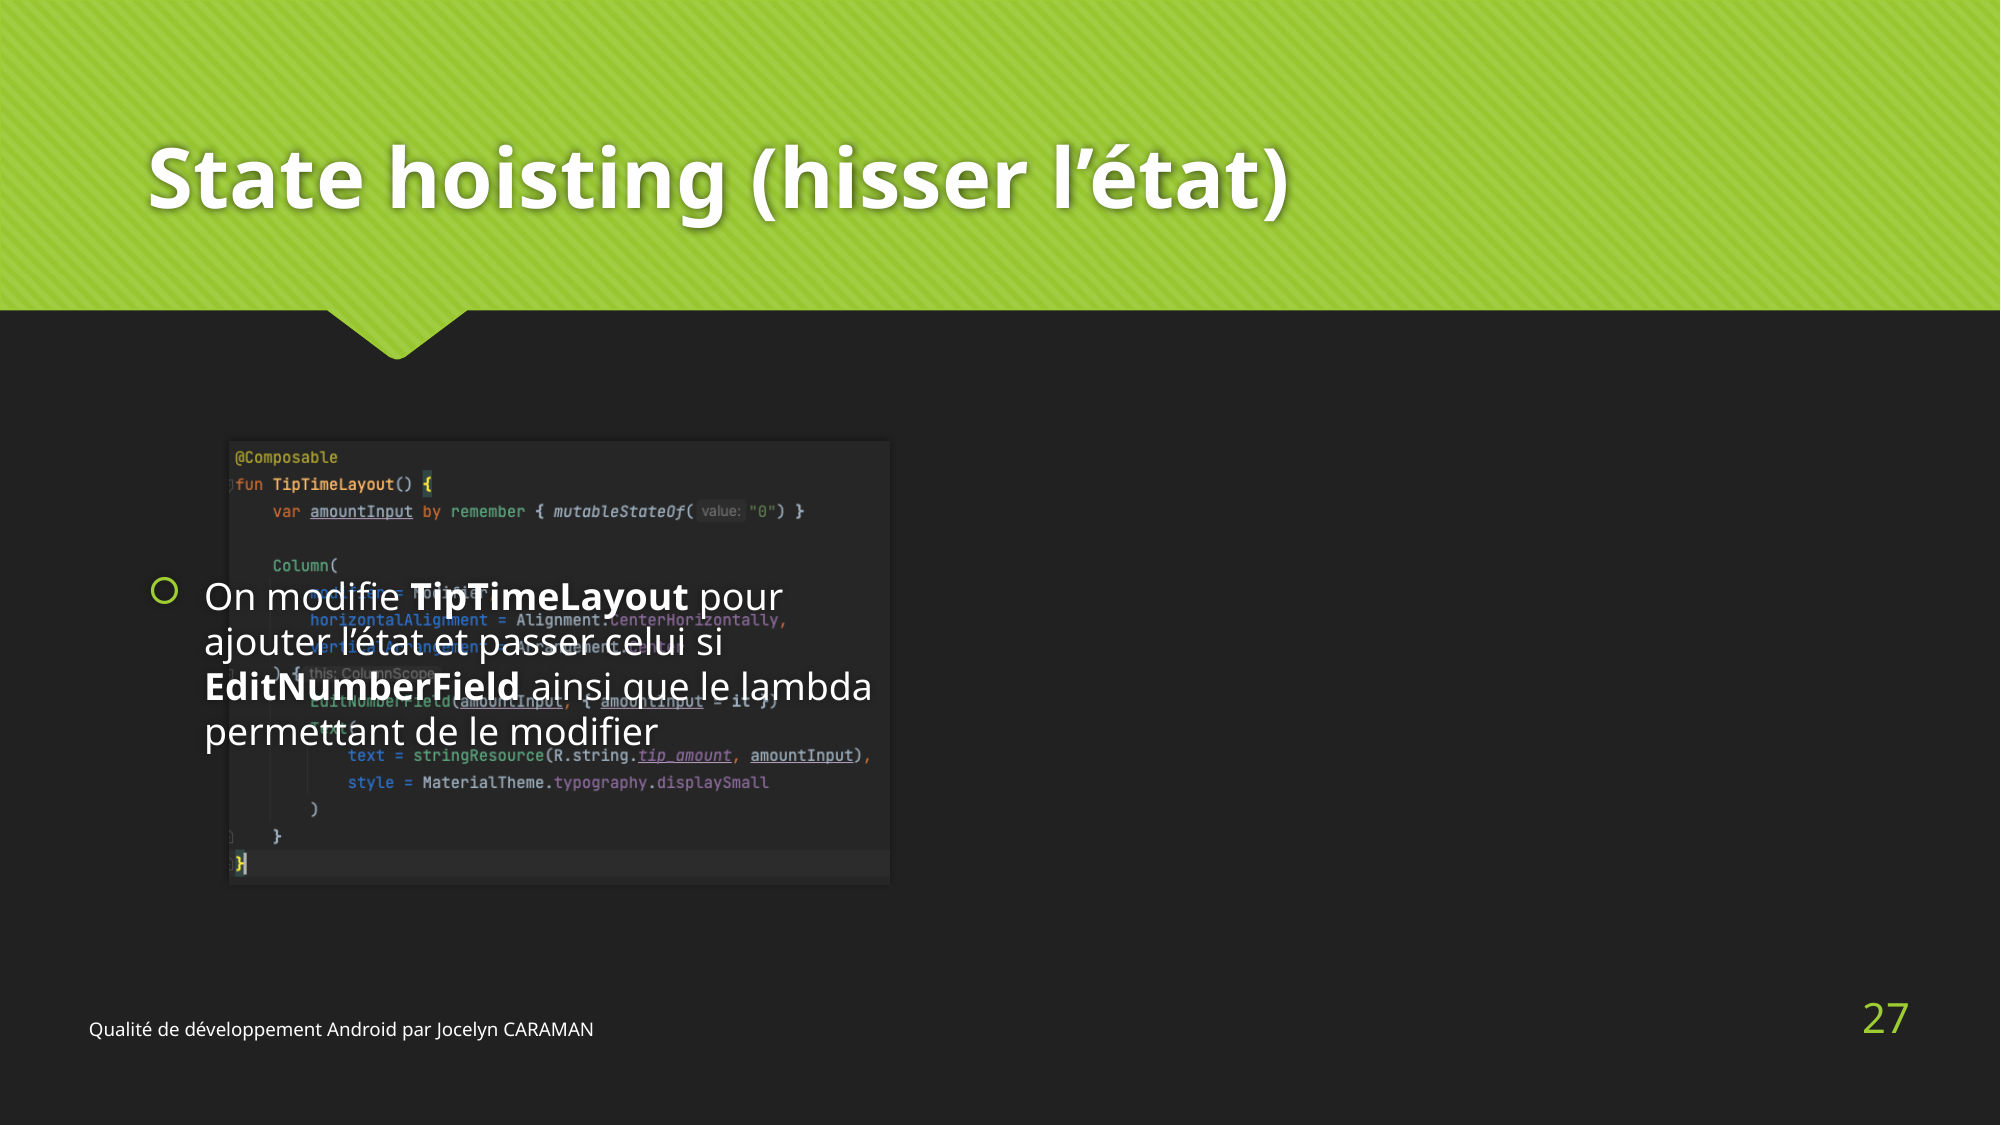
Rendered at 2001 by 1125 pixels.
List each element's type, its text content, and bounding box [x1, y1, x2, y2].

slide_number 27 [1751, 970, 1926, 1051]
list On modifie TipTimeLayout pour ajouter l’état et passer celui si EditNumberField ainsi que le lambda permettant de le modifier [132, 396, 889, 991]
title State hoisting (hisser l’état) [132, 73, 1868, 233]
footer Qualité de développement Android par Jocelyn CARAMAN [74, 991, 1493, 1051]
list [229, 440, 891, 886]
